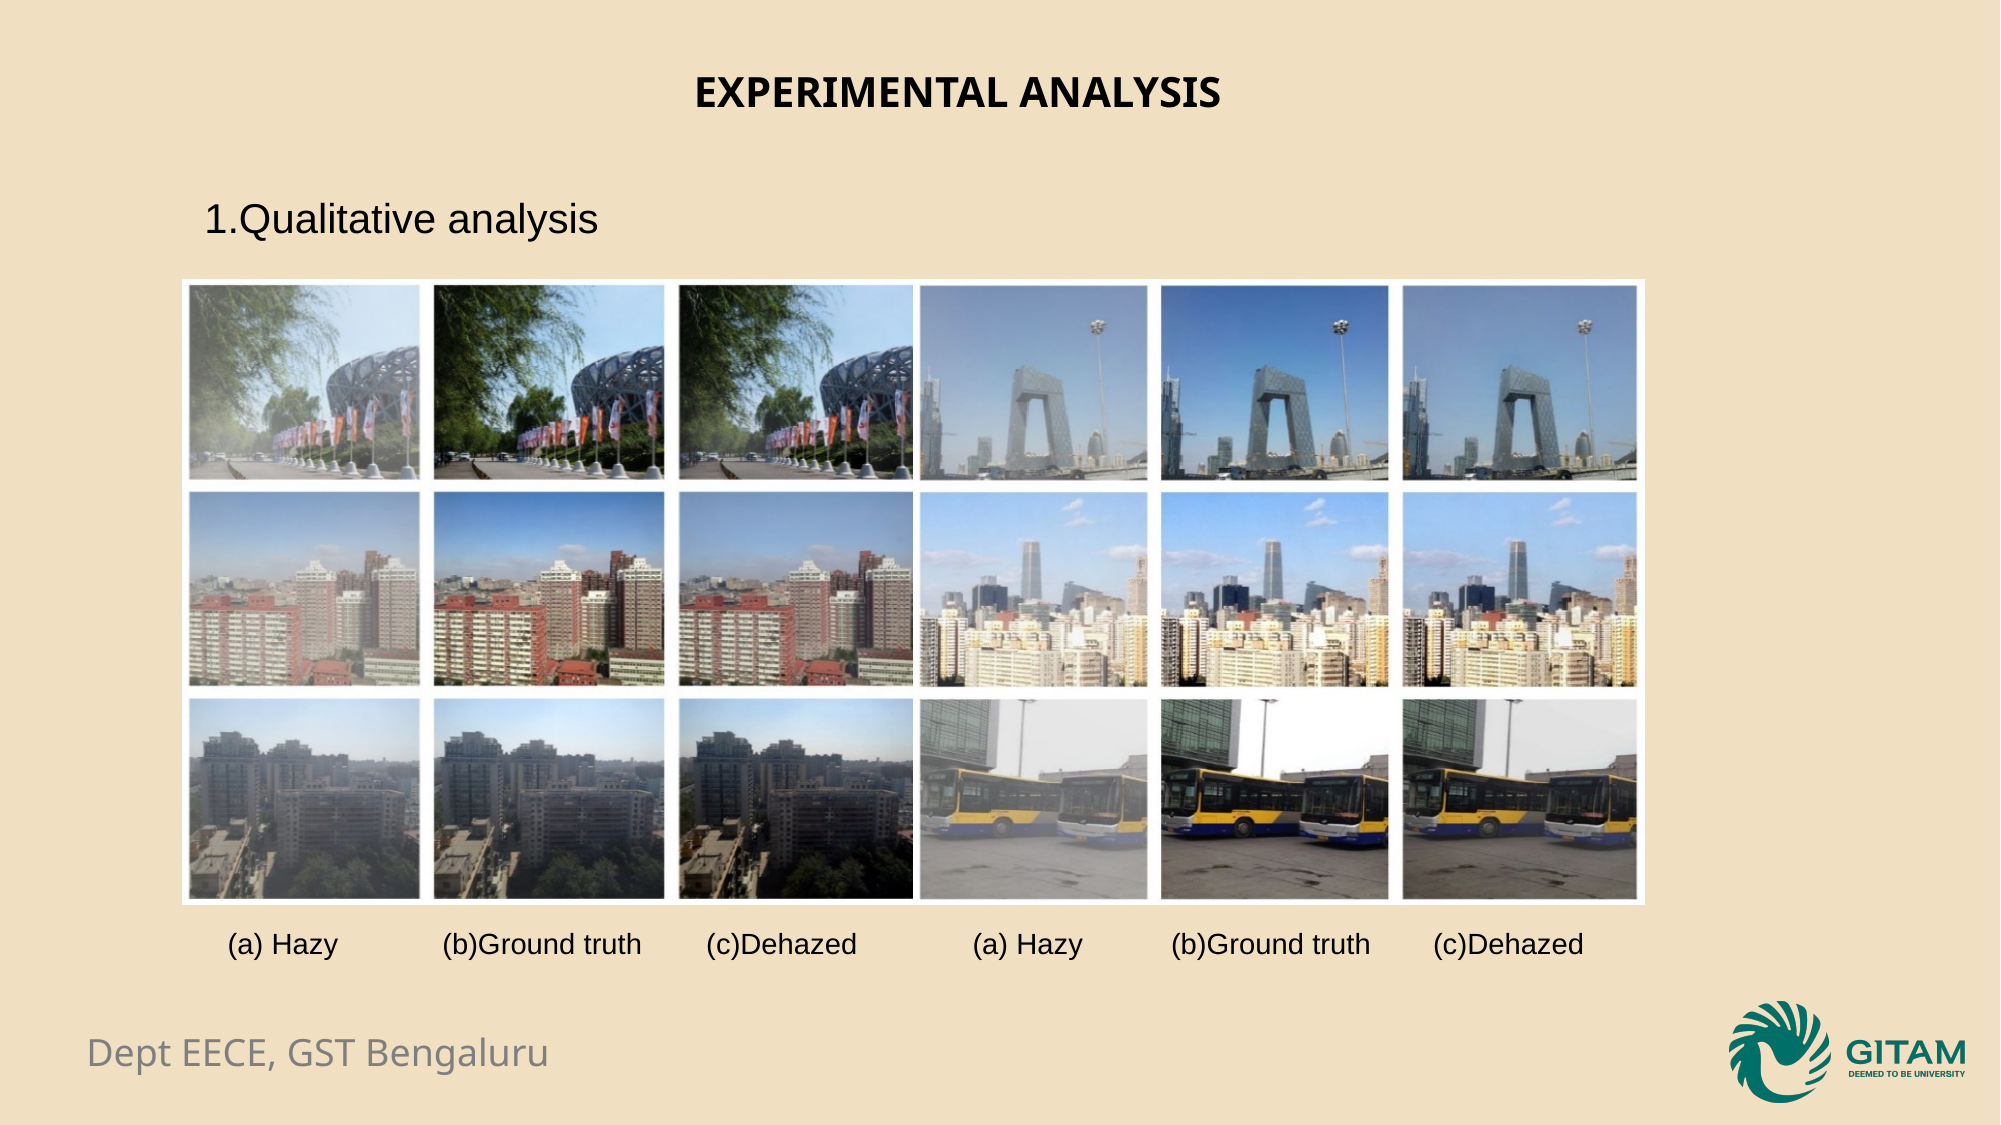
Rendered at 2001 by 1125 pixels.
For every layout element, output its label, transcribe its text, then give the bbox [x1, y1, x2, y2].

text_box (b)Ground truth [427, 918, 672, 969]
text_box (a) Hazy [212, 917, 408, 968]
text_box 1.Qualitative analysis [189, 184, 907, 249]
text_box (c)Dehazed [691, 917, 878, 968]
picture [1729, 1001, 1965, 1103]
text_box Experimental analysis [457, 58, 1458, 124]
text_box (c)Dehazed [1418, 917, 1614, 968]
text_box (a) Hazy [957, 917, 1106, 968]
text_box (b)Ground truth [1156, 917, 1402, 968]
picture [182, 279, 1645, 905]
